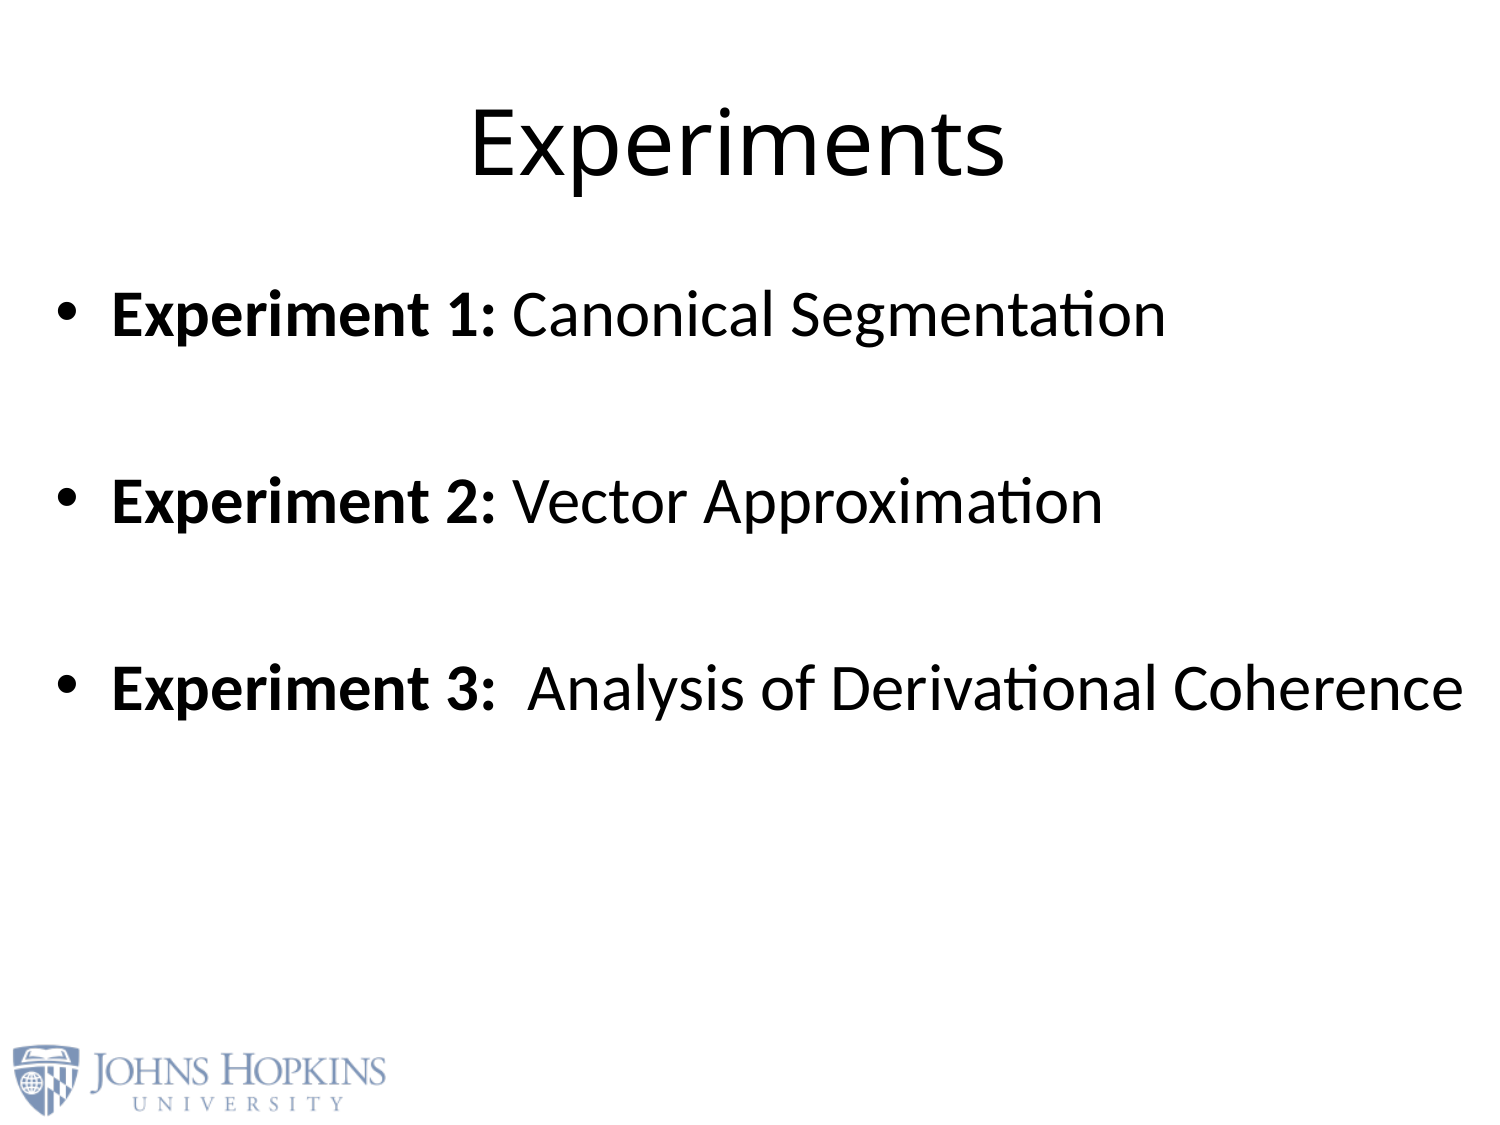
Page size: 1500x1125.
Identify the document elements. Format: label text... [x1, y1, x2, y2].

title Experiments [75, 45, 1425, 233]
list Experiment 1: Canonical Segmentation Experiment 2: Vector Approximation Experiment 3: Analysis of Derivational Coherence [40, 262, 1498, 1005]
